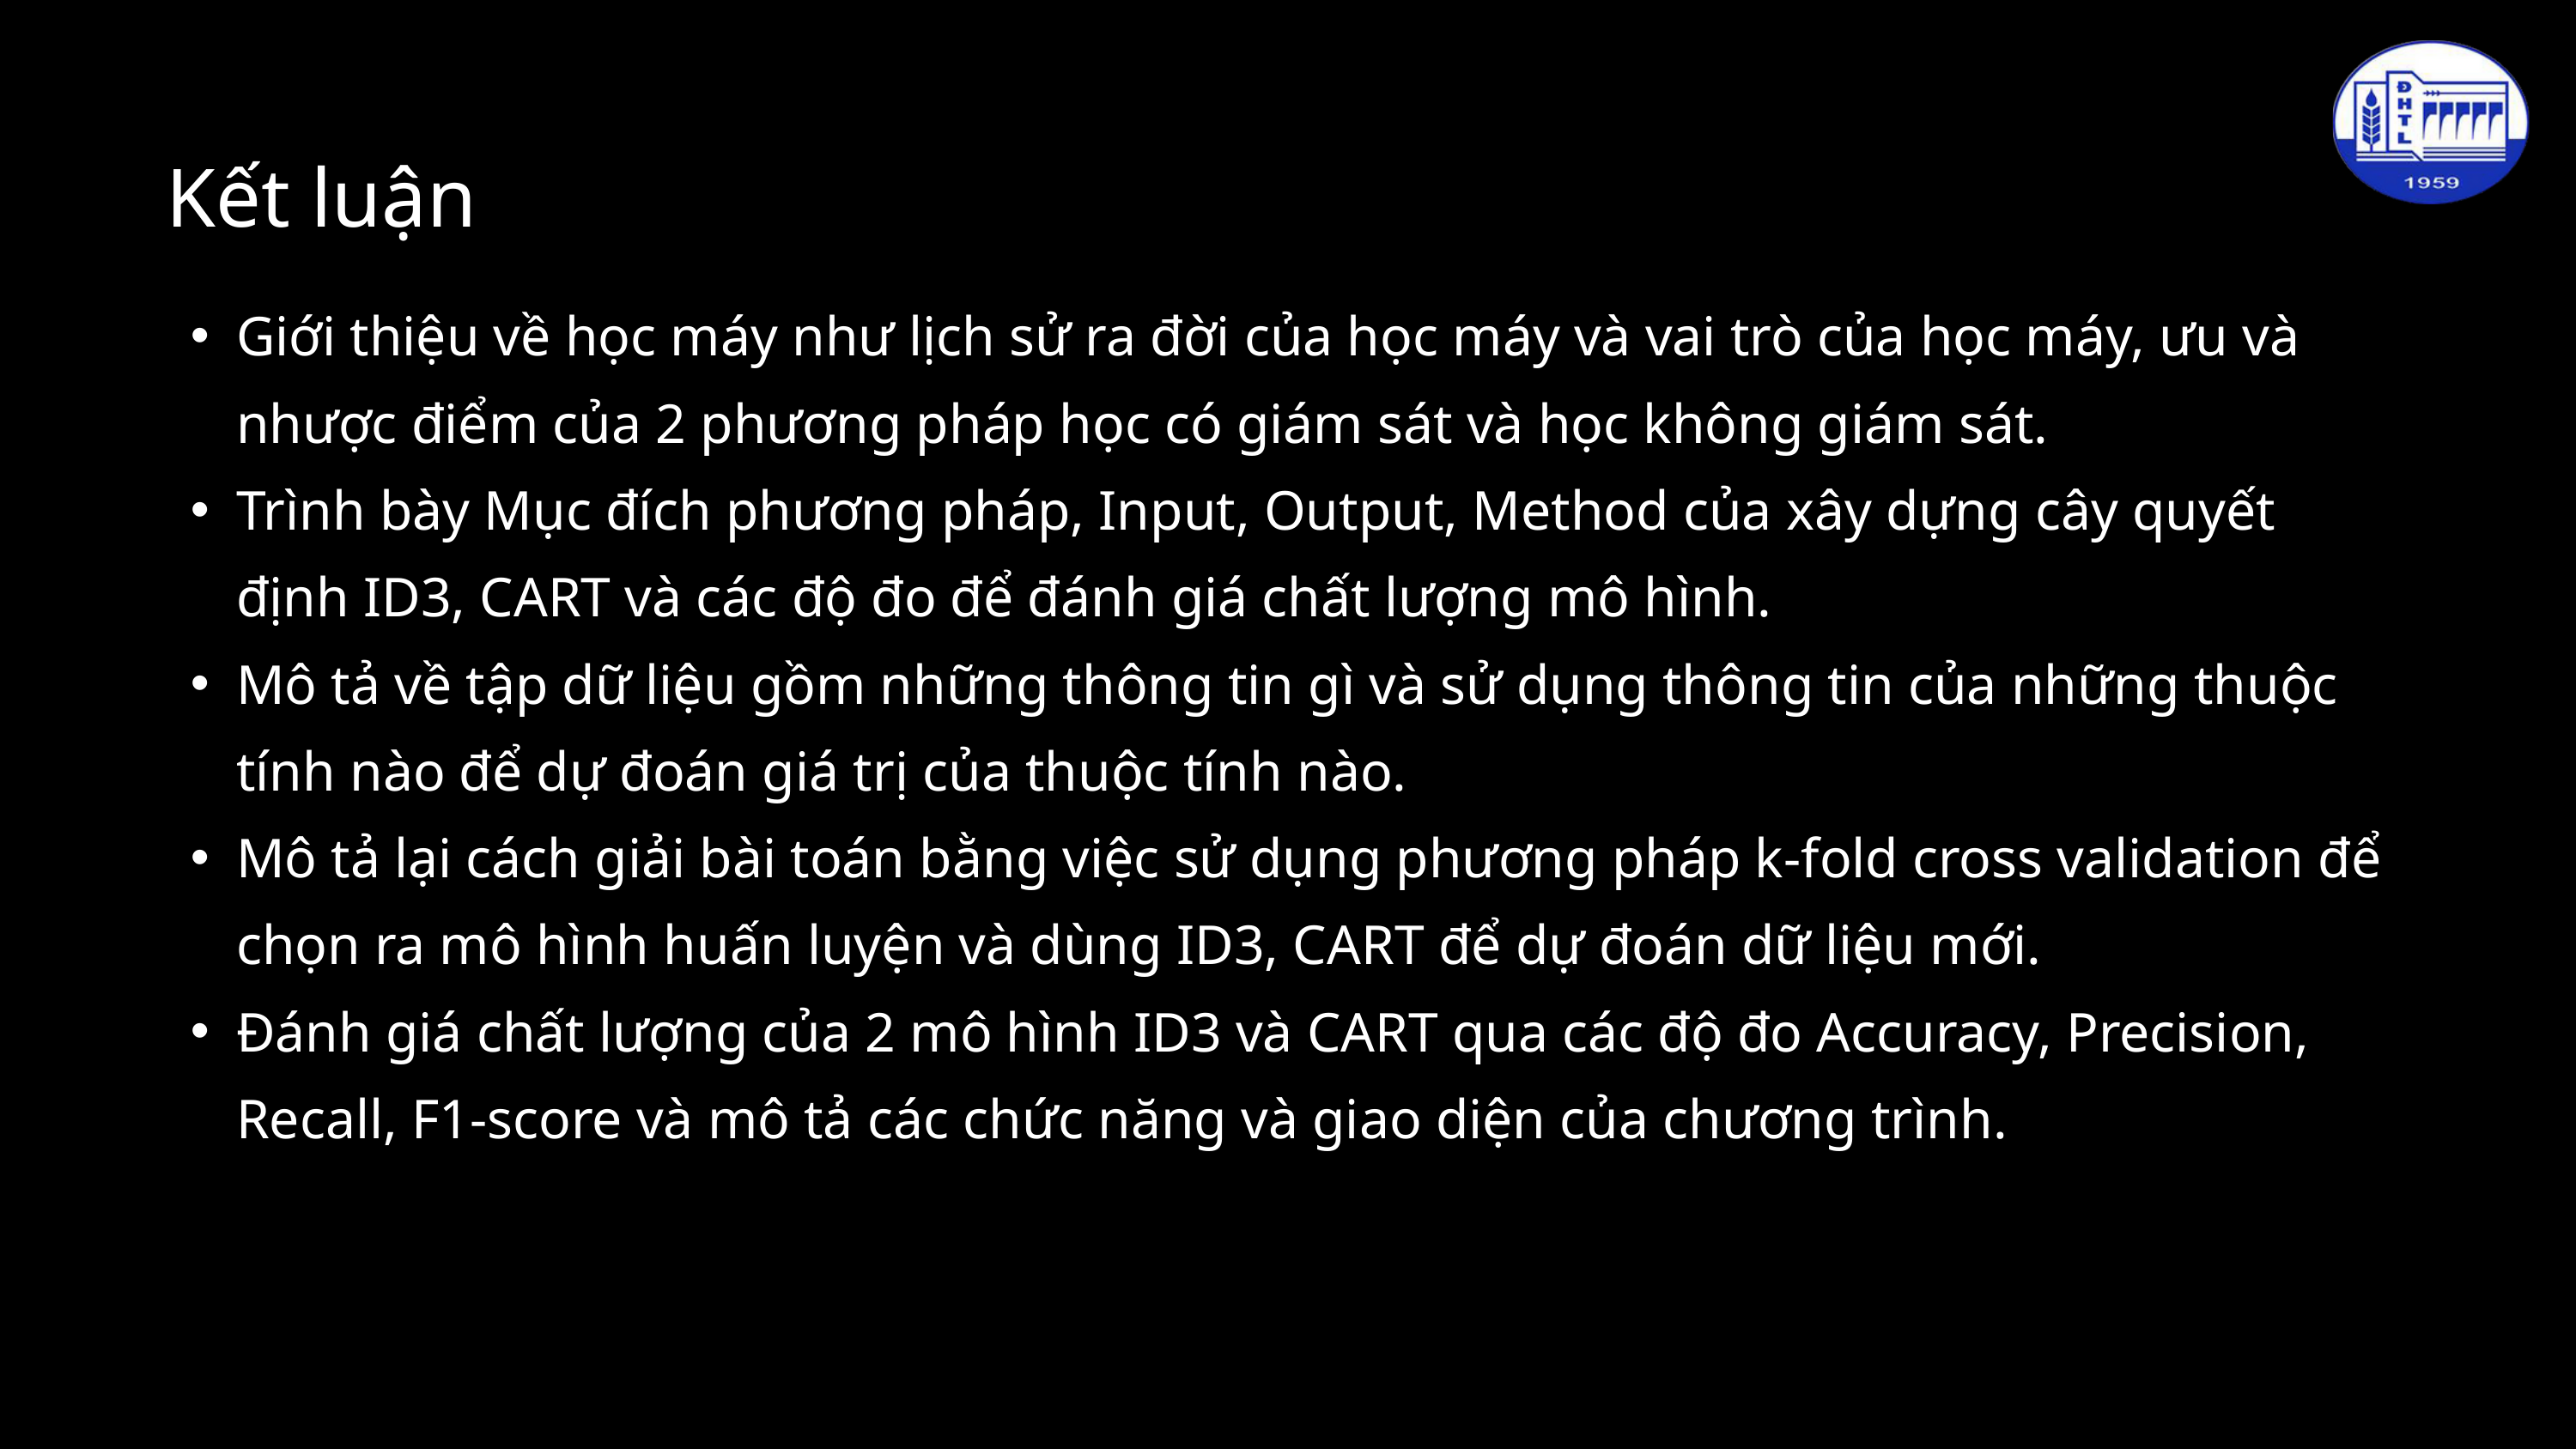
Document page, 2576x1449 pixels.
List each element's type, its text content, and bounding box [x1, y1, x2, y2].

text_box Kết luận [144, 143, 498, 244]
text_box Giới thiệu về học máy như lịch sử ra đời của học máy và vai trò của học máy, ưu và nhược điểm của 2 phương pháp học có giám sát và học không giám sát. Trình bày Mục đích phương pháp, Input, Output, Method của xây dựng cây quyết định ID3, CART và các độ đo để đánh giá chất lượng mô hình. Mô tả về tập dữ liệu gồm những thông tin gì và sử dụng thông tin của những thuộc tính nào để dự đoán giá trị của thuộc tính nào. Mô tả lại cách giải bài toán bằng việc sử dụng phương pháp k-fold cross validation để chọn ra mô hình huấn luyện và dùng ID3, CART để dự đoán dữ liệu mới. Đánh giá chất lượng của 2 mô hình ID3 và CART qua các độ đo Accuracy, Precision, Recall, F1-score và mô tả các chức năng và giao diện của chương trình. [144, 280, 2387, 1150]
text_box [2332, 40, 2530, 204]
